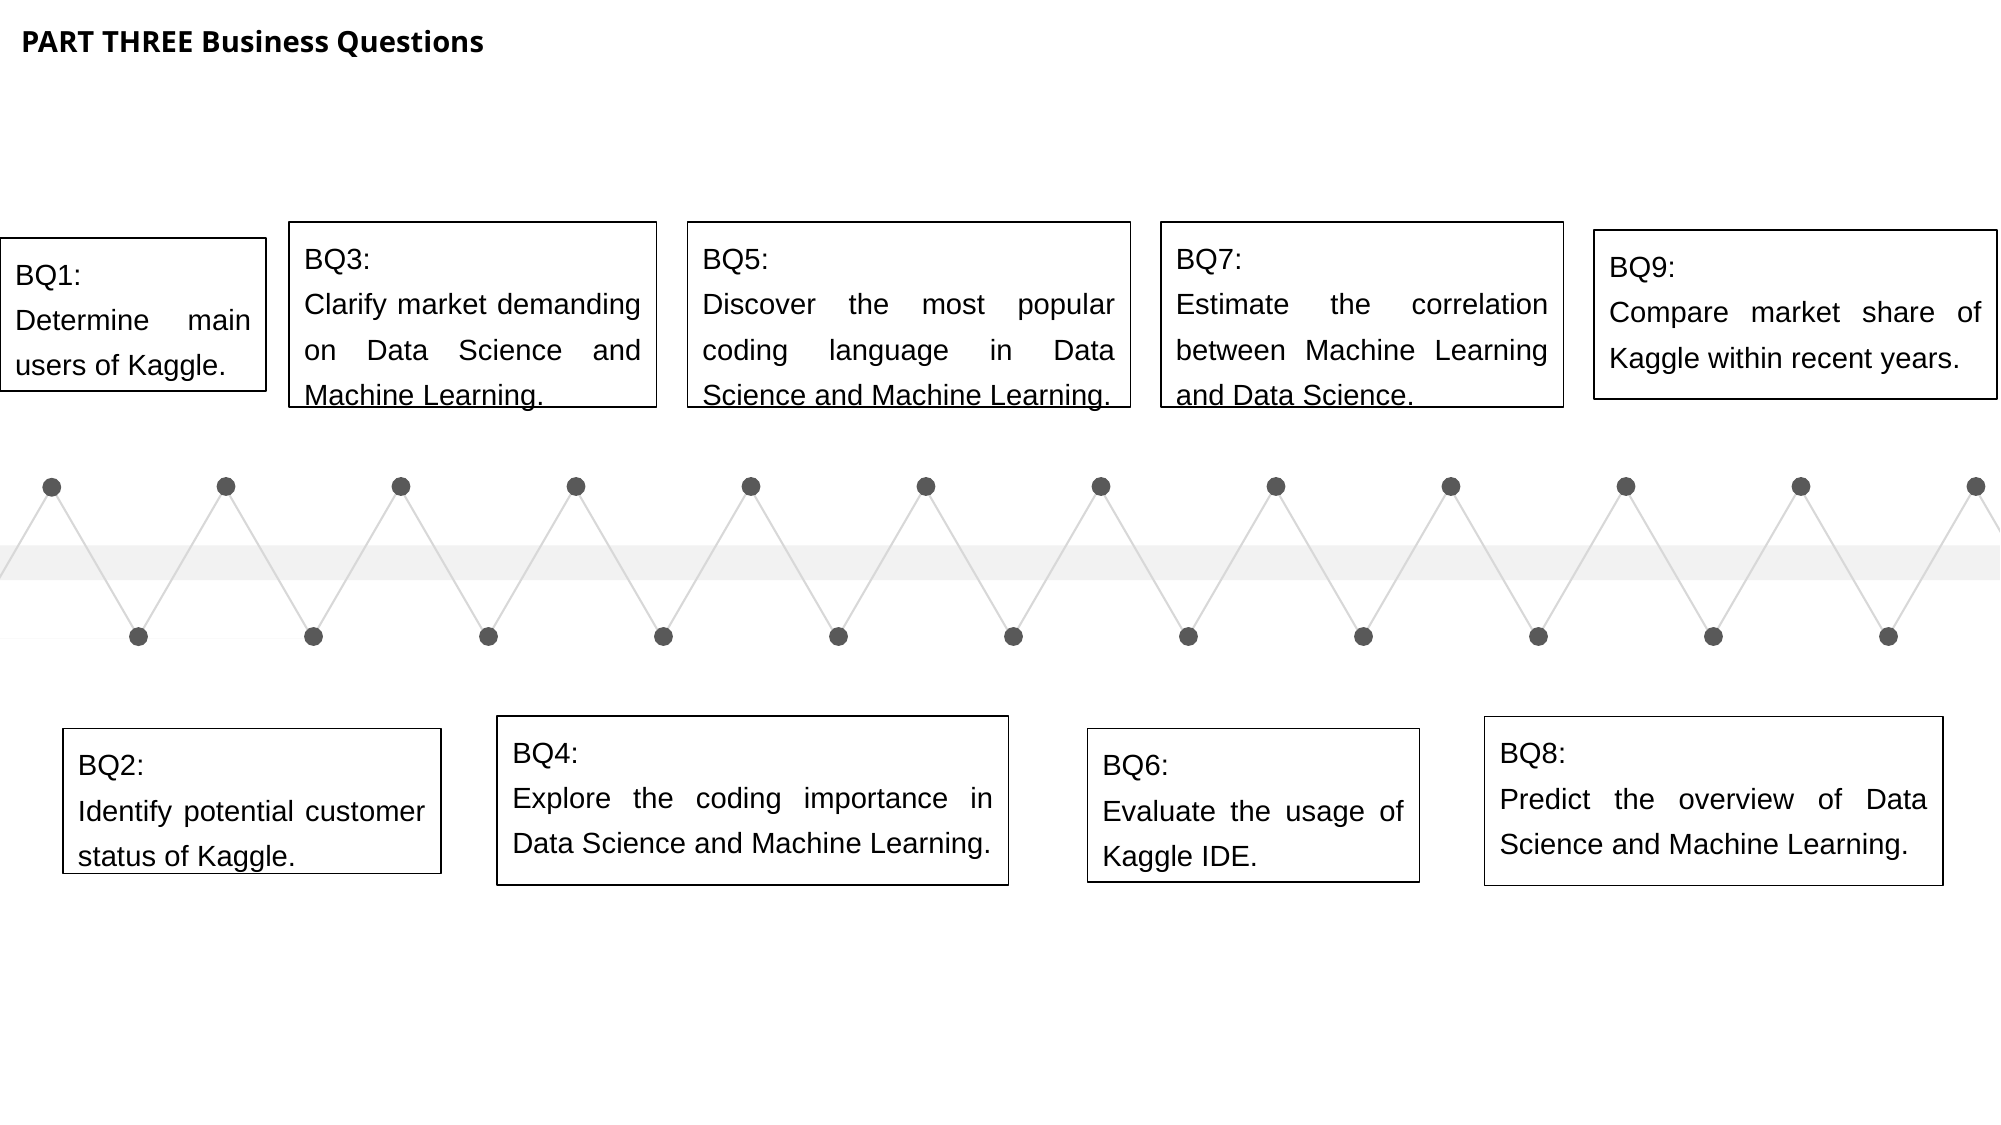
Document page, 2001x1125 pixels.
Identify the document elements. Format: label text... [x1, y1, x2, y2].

text_box BQ5: Discover the most popular coding language in Data Science and Machine Learning. [687, 221, 1131, 408]
text_box BQ6: Evaluate the usage of Kaggle IDE. [1087, 728, 1420, 882]
list PART THREE Business Questions [6, 11, 548, 75]
text_box BQ2: Identify potential customer status of Kaggle. [62, 728, 441, 874]
text_box BQ3: Clarify market demanding on Data Science and Machine Learning. [289, 221, 657, 408]
text_box BQ9: Compare market share of Kaggle within recent years. [1594, 230, 1998, 400]
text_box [0, 476, 2000, 647]
text_box BQ8: Predict the overview of Data Science and Machine Learning. [1484, 716, 1944, 886]
text_box BQ4: Explore the coding importance in Data Science and Machine Learning. [497, 716, 1009, 886]
text_box BQ1: Determine main users of Kaggle. [0, 237, 267, 392]
text_box BQ7: Estimate the correlation between Machine Learning and Data Science. [1160, 221, 1564, 408]
